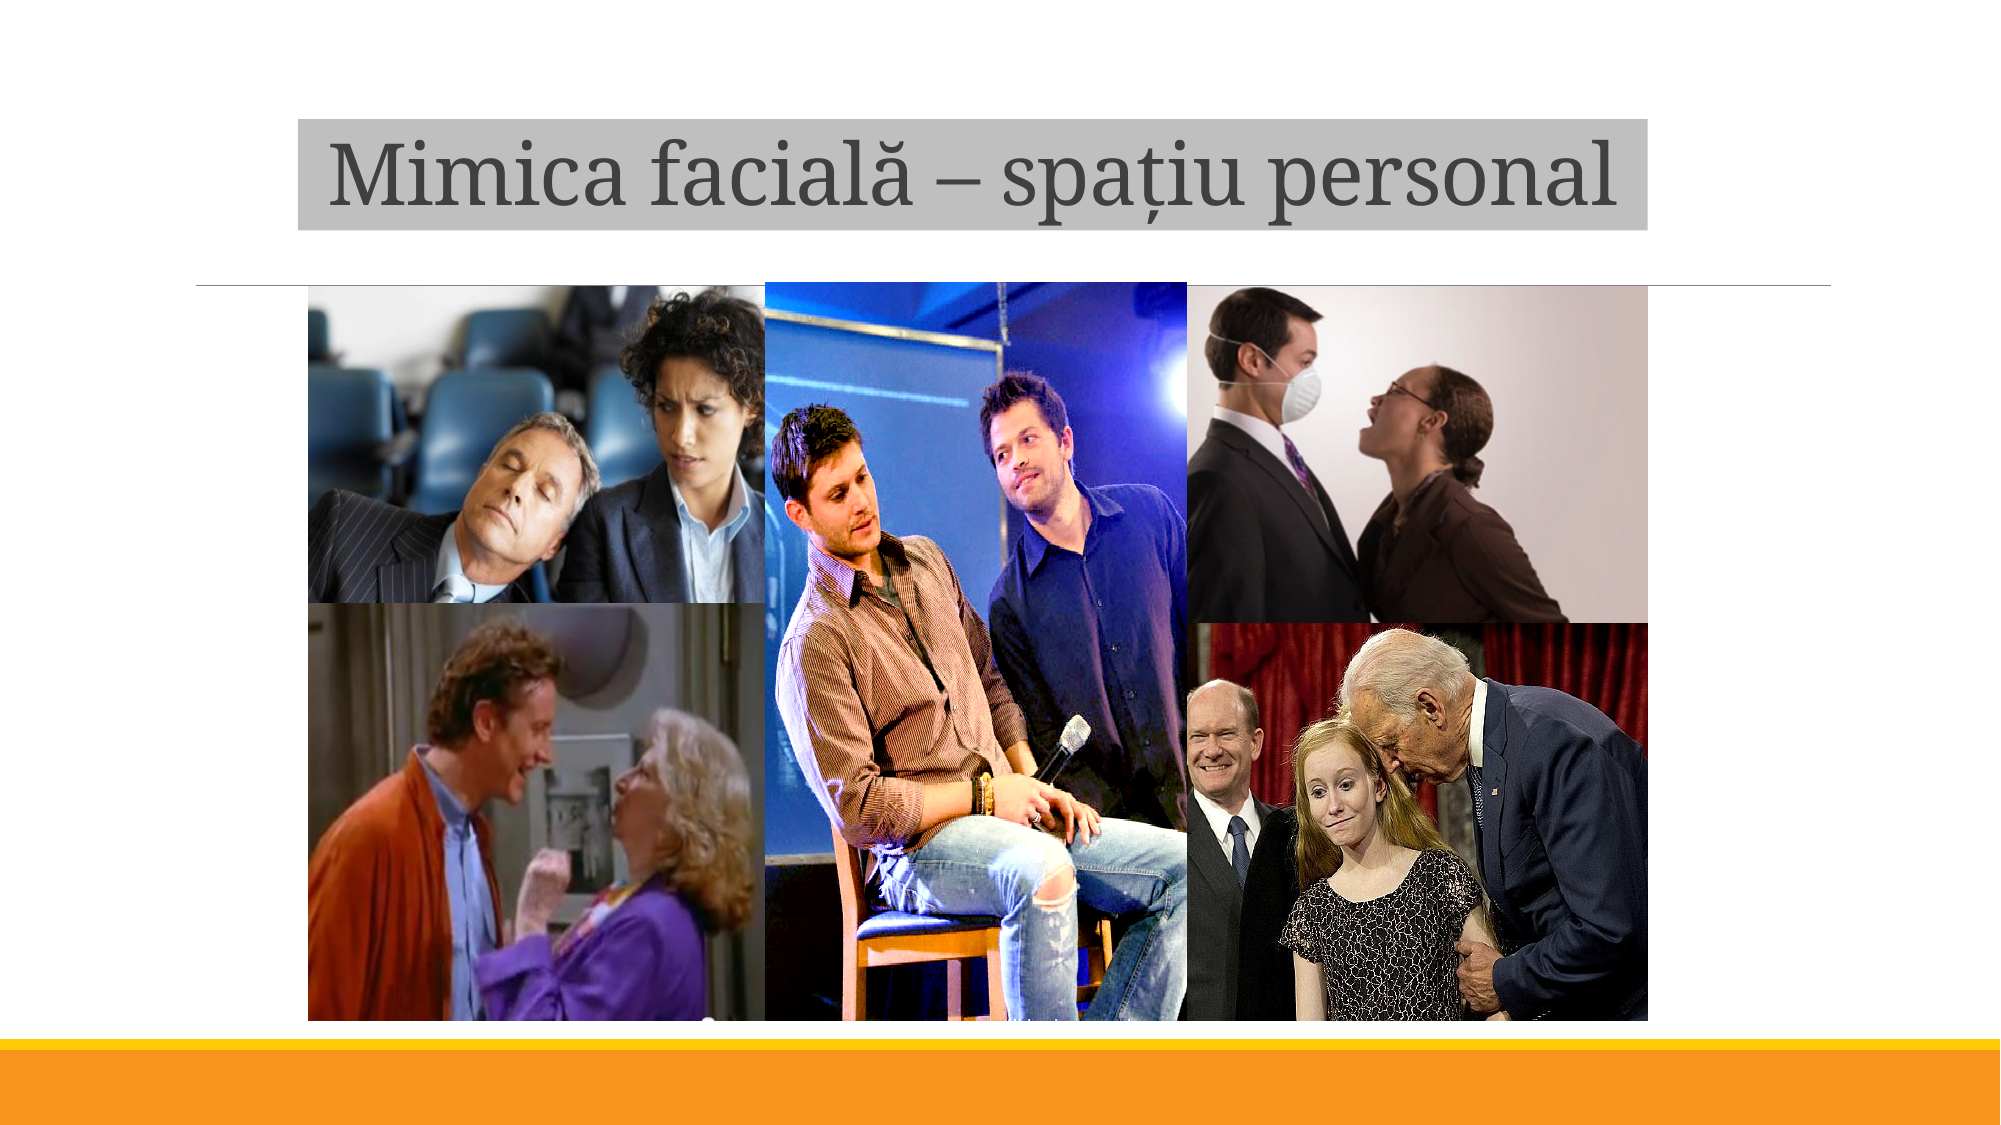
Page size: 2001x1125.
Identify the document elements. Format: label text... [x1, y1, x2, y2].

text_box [307, 282, 1649, 1022]
title Mimica facială – spațiu personal [297, 119, 1648, 231]
